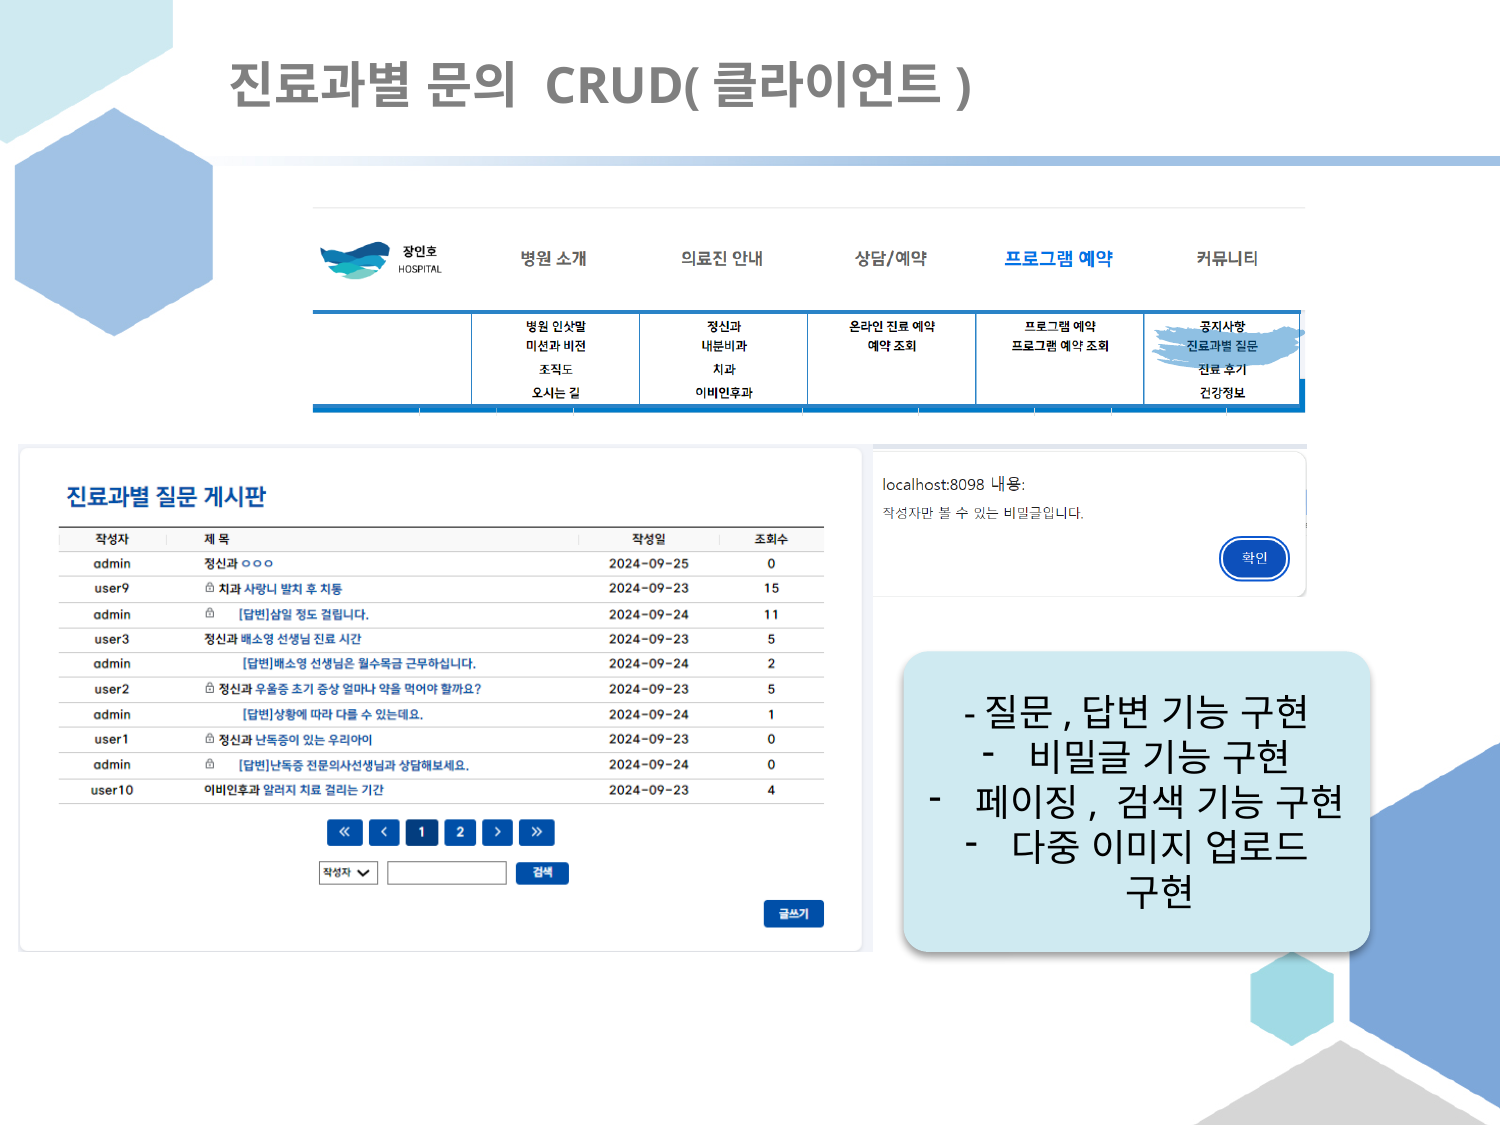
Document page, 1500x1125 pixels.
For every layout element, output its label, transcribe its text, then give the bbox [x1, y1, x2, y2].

title 진료과별 문의 CRUD(클라이언트) [159, 18, 1424, 150]
text_box -질문,답변 기능 구현 비밀글 기능 구현 페이징, 검색 기능 구현 다중 이미지 업로드 구현 [901, 649, 1373, 955]
picture [0, 0, 1500, 1125]
